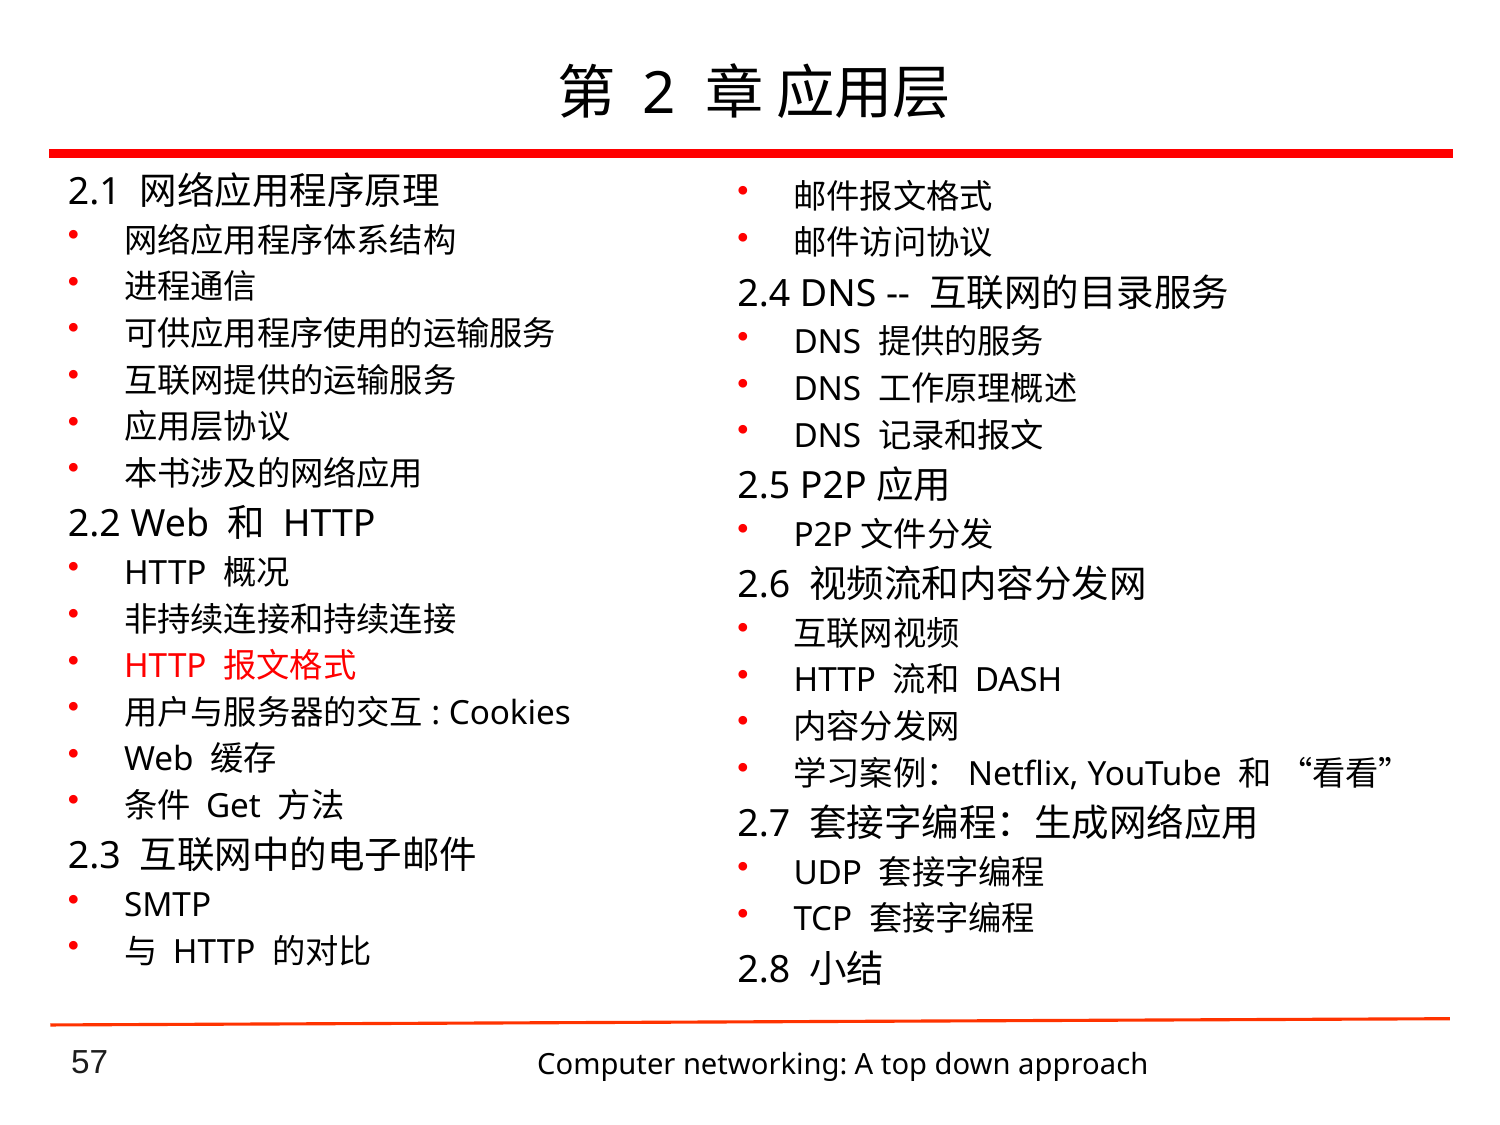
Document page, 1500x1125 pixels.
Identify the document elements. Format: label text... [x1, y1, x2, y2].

footer Computer networking: A top down approach [505, 1037, 1181, 1089]
list 2.1 网络应用程序原理 网络应用程序体系结构 进程通信 可供应用程序使用的运输服务 互联网提供的运输服务 应用层协议 本书涉及的网络应用 2.2 Web 和 HTTP HTTP 概况 非持续连接和持续连接 HTTP 报文格式 用户与服务器的交互: Cookies Web 缓存 条件 Get 方法 2.3 互联网中的电子邮件 SMTP 与 HTTP 的对比 [52, 159, 738, 1013]
title 第 2 章 应用层 [52, 37, 1457, 143]
list 邮件报文格式 邮件访问协议 2.4 DNS -- 互联网的目录服务 DNS 提供的服务 DNS 工作原理概述 DNS 记录和报文 2.5 P2P应用 P2P文件分发 2.6 视频流和内容分发网 互联网视频 HTTP 流和 DASH 内容分发网 学习案例：Netflix, YouTube 和 “看看” 2.7 套接字编程：生成网络应用 UDP 套接字编程 TCP 套接字编程 2.8 小结 [722, 167, 1450, 1013]
